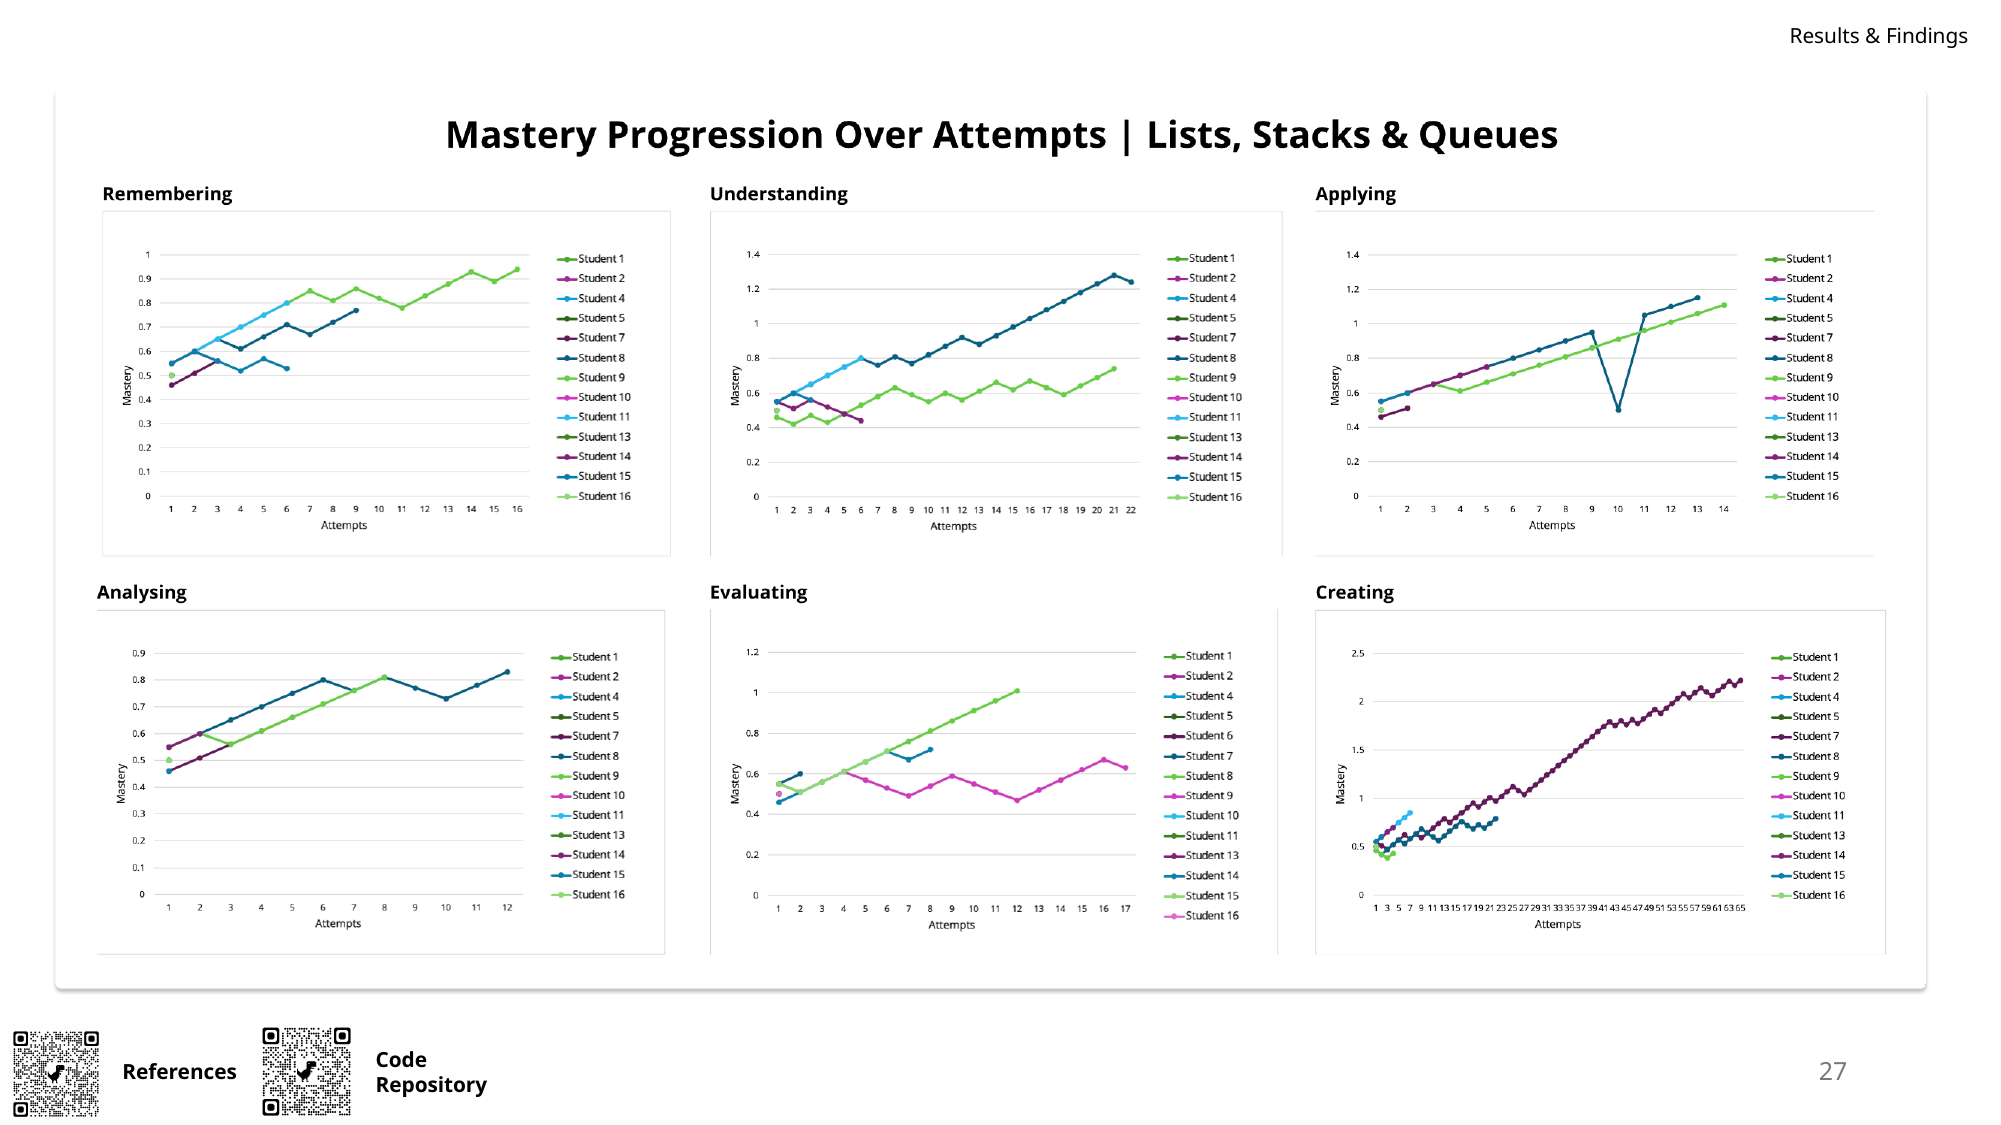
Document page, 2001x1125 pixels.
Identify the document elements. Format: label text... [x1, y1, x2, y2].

slide_number 27 [1412, 1042, 1863, 1103]
picture [51, 87, 1929, 995]
text_box Code Repository [361, 1038, 503, 1104]
picture [252, 1017, 361, 1125]
text_box Results & Findings [1774, 14, 1984, 55]
text_box References [108, 1051, 252, 1092]
picture [0, 1017, 108, 1125]
